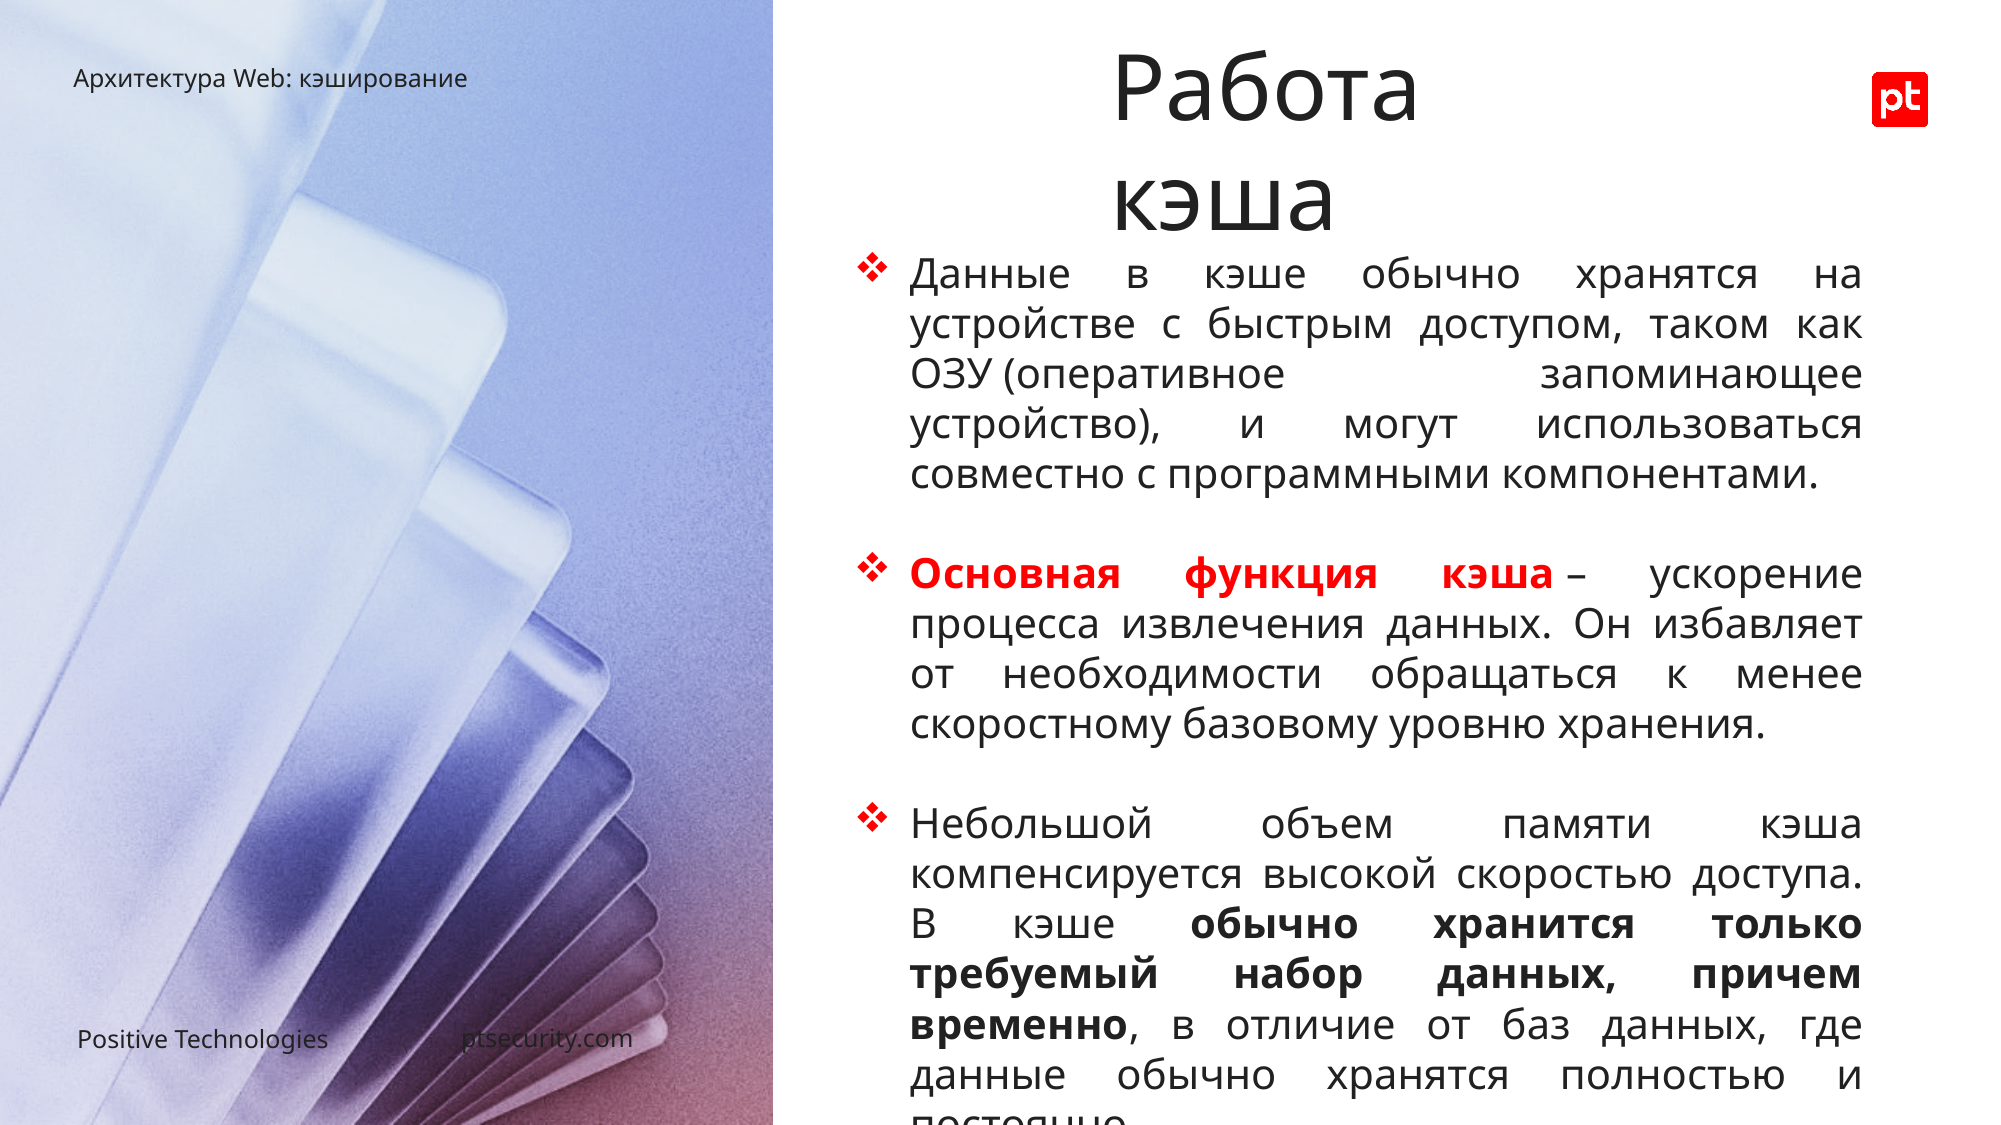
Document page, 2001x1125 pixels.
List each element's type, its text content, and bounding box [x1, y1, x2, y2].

text_box Работа кэша [1095, 21, 1622, 257]
text_box Архитектура Web: кэширование [58, 54, 504, 115]
text_box Данные в кэше обычно хранятся на устройстве с быстрым доступом, таком как ОЗУ (оперативное запоминающее устройство), и могут использоваться совместно с программными компонентами. Основная функция кэша – ускорение процесса извлечения данных. Он избавляет от необходимости обращаться к менее скоростному базовому уровню хранения. Небольшой объем памяти кэша компенсируется высокой скоростью доступа. В кэше обычно хранится только требуемый набор данных, причем временно, в отличие от баз данных, где данные обычно хранятся полностью и постоянно. [839, 239, 1879, 1125]
picture [0, 0, 773, 1125]
picture [1872, 72, 1928, 127]
